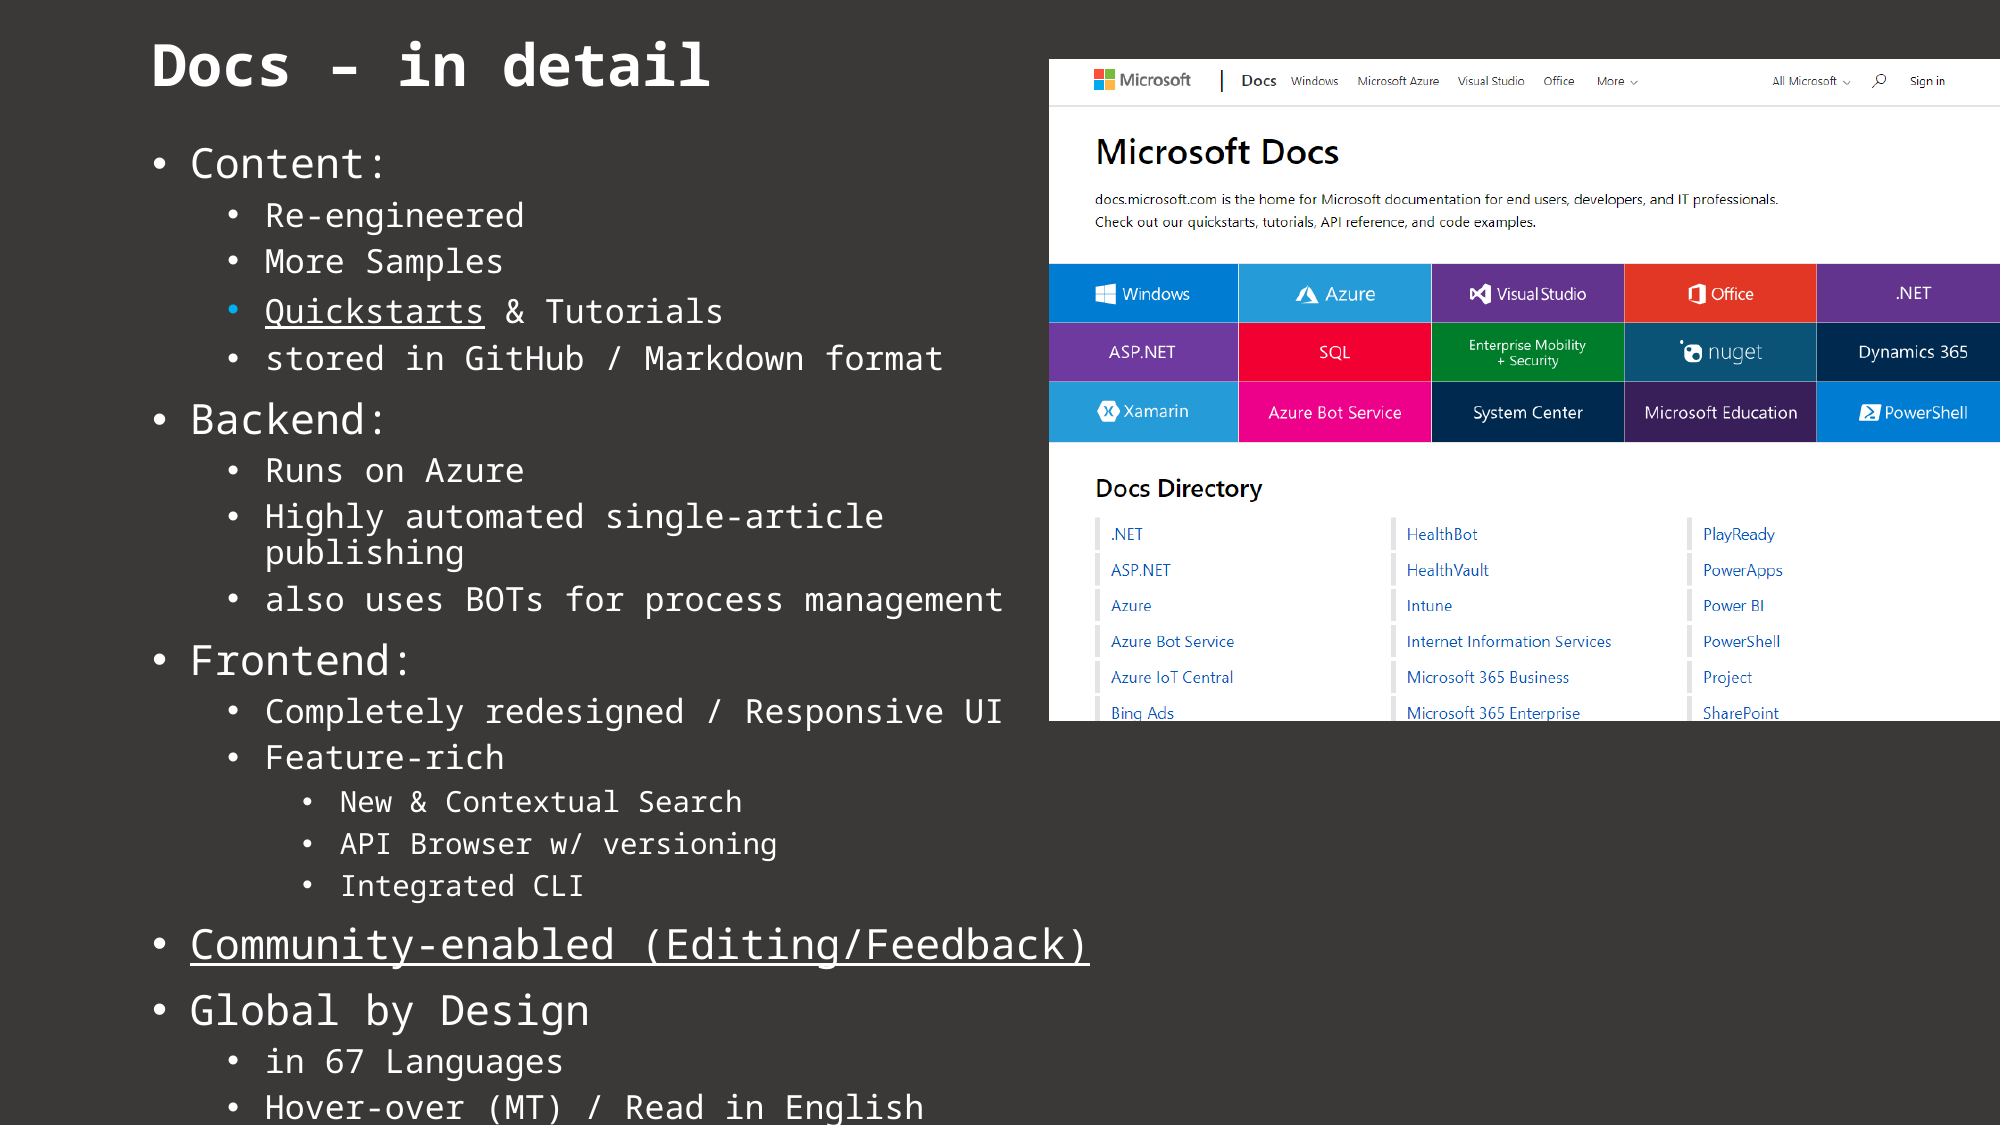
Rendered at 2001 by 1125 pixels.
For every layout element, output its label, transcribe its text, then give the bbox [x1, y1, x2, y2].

list Content: Re-engineered More Samples Quickstarts & Tutorials stored in GitHub / Markdown format Backend: Runs on Azure Highly automated single-article publishing also uses BOTs for process management Frontend: Completely redesigned / Responsive UI Feature-rich New & Contextual Search API Browser w/ versioning Integrated CLI Community-enabled (Editing/Feedback) Global by Design in 67 Languages Hover-over (MT) / Read in English [137, 135, 1119, 1125]
picture [1049, 59, 2000, 721]
title Docs – in detail [137, 0, 1863, 135]
